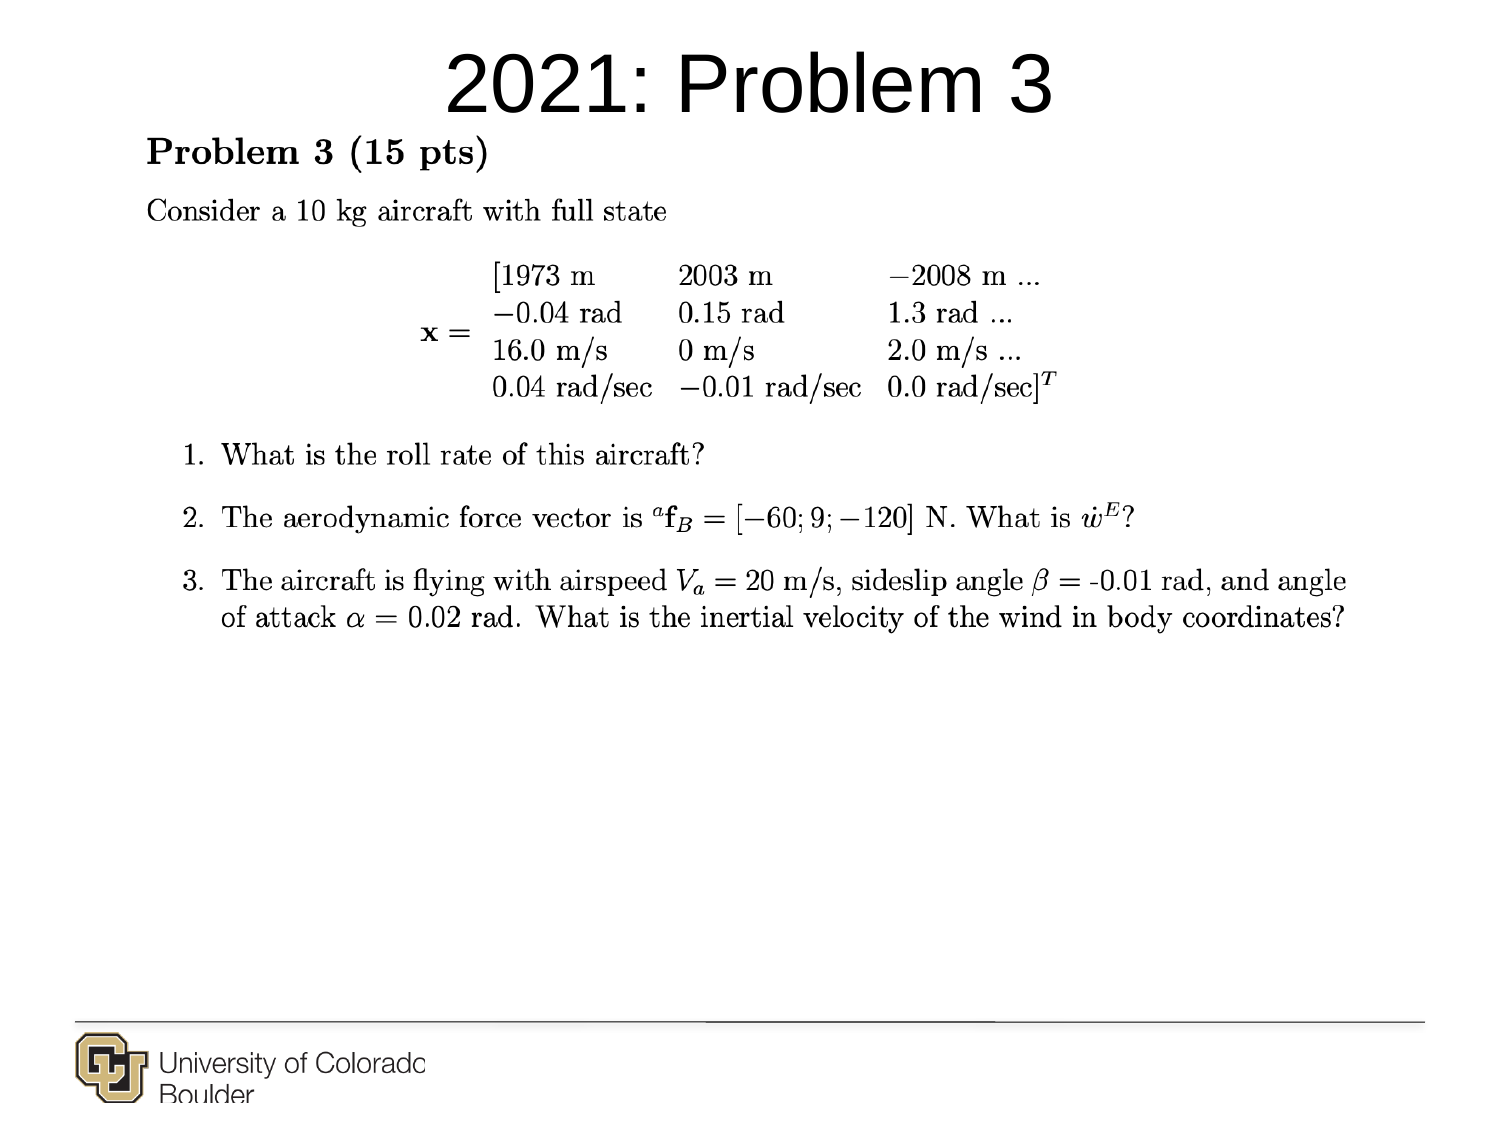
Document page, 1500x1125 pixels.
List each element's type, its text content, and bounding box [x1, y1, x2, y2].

picture [126, 119, 1374, 651]
title 2021: Problem 3 [74, 18, 1426, 140]
